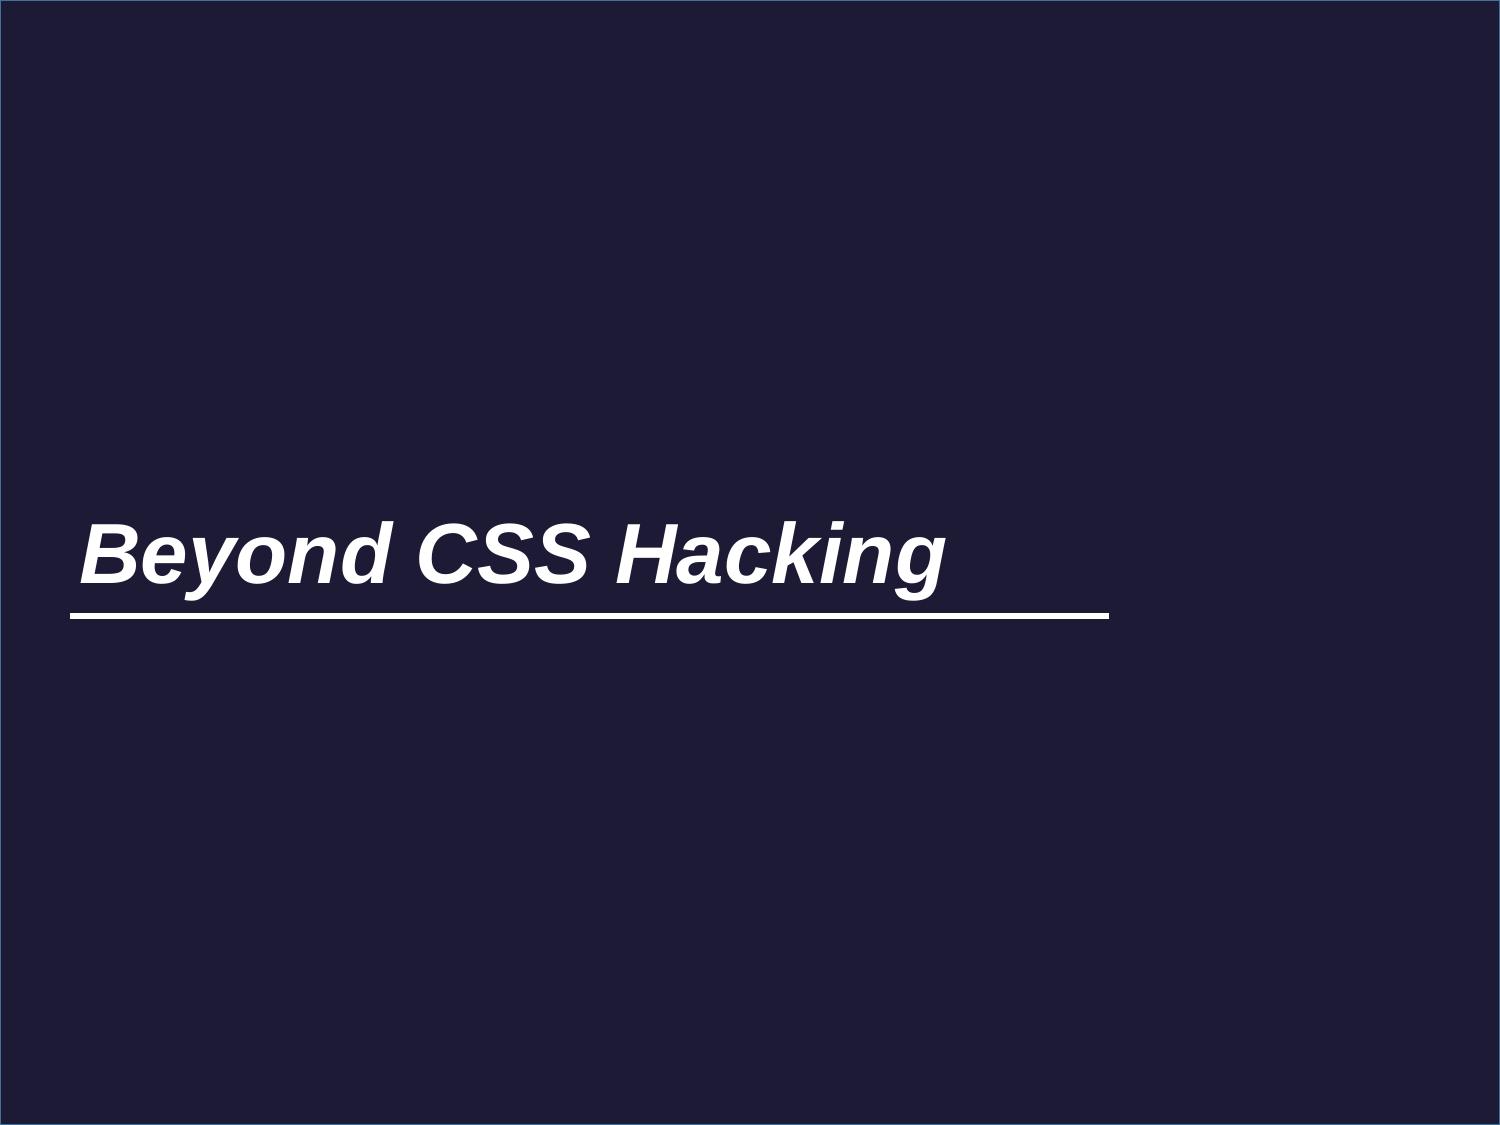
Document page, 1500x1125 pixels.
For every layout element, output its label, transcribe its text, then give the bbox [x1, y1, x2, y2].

title Beyond CSS Hacking [64, 484, 1415, 628]
